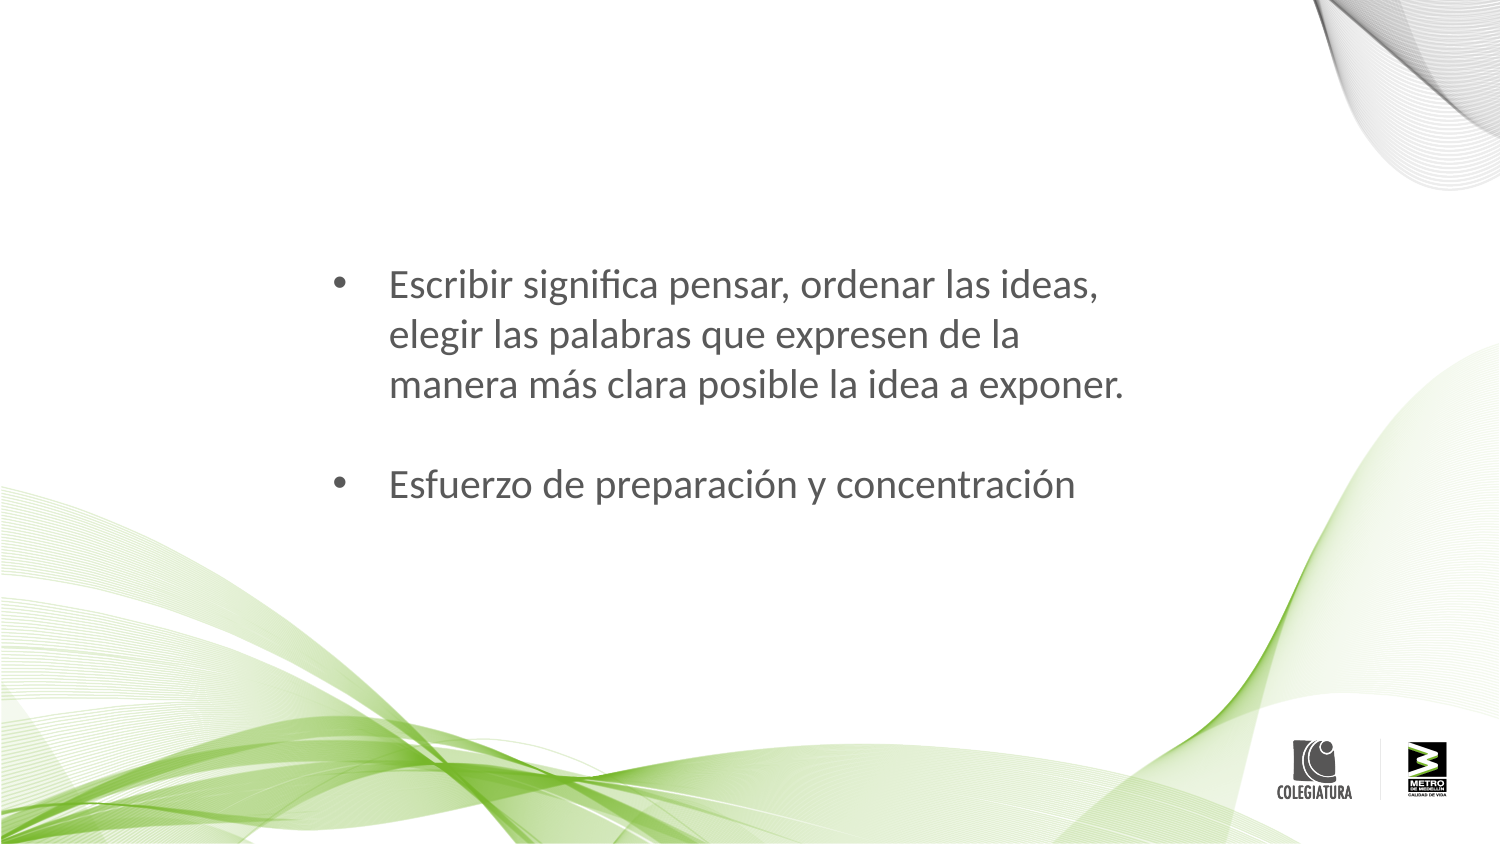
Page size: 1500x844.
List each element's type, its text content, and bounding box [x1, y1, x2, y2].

picture [1, 334, 1499, 844]
text_box Escribir significa pensar, ordenar las ideas, elegir las palabras que expresen de la manera más clara posible la idea a exponer. Esfuerzo de preparación y concentración [317, 249, 1161, 334]
picture [1297, 0, 1500, 217]
